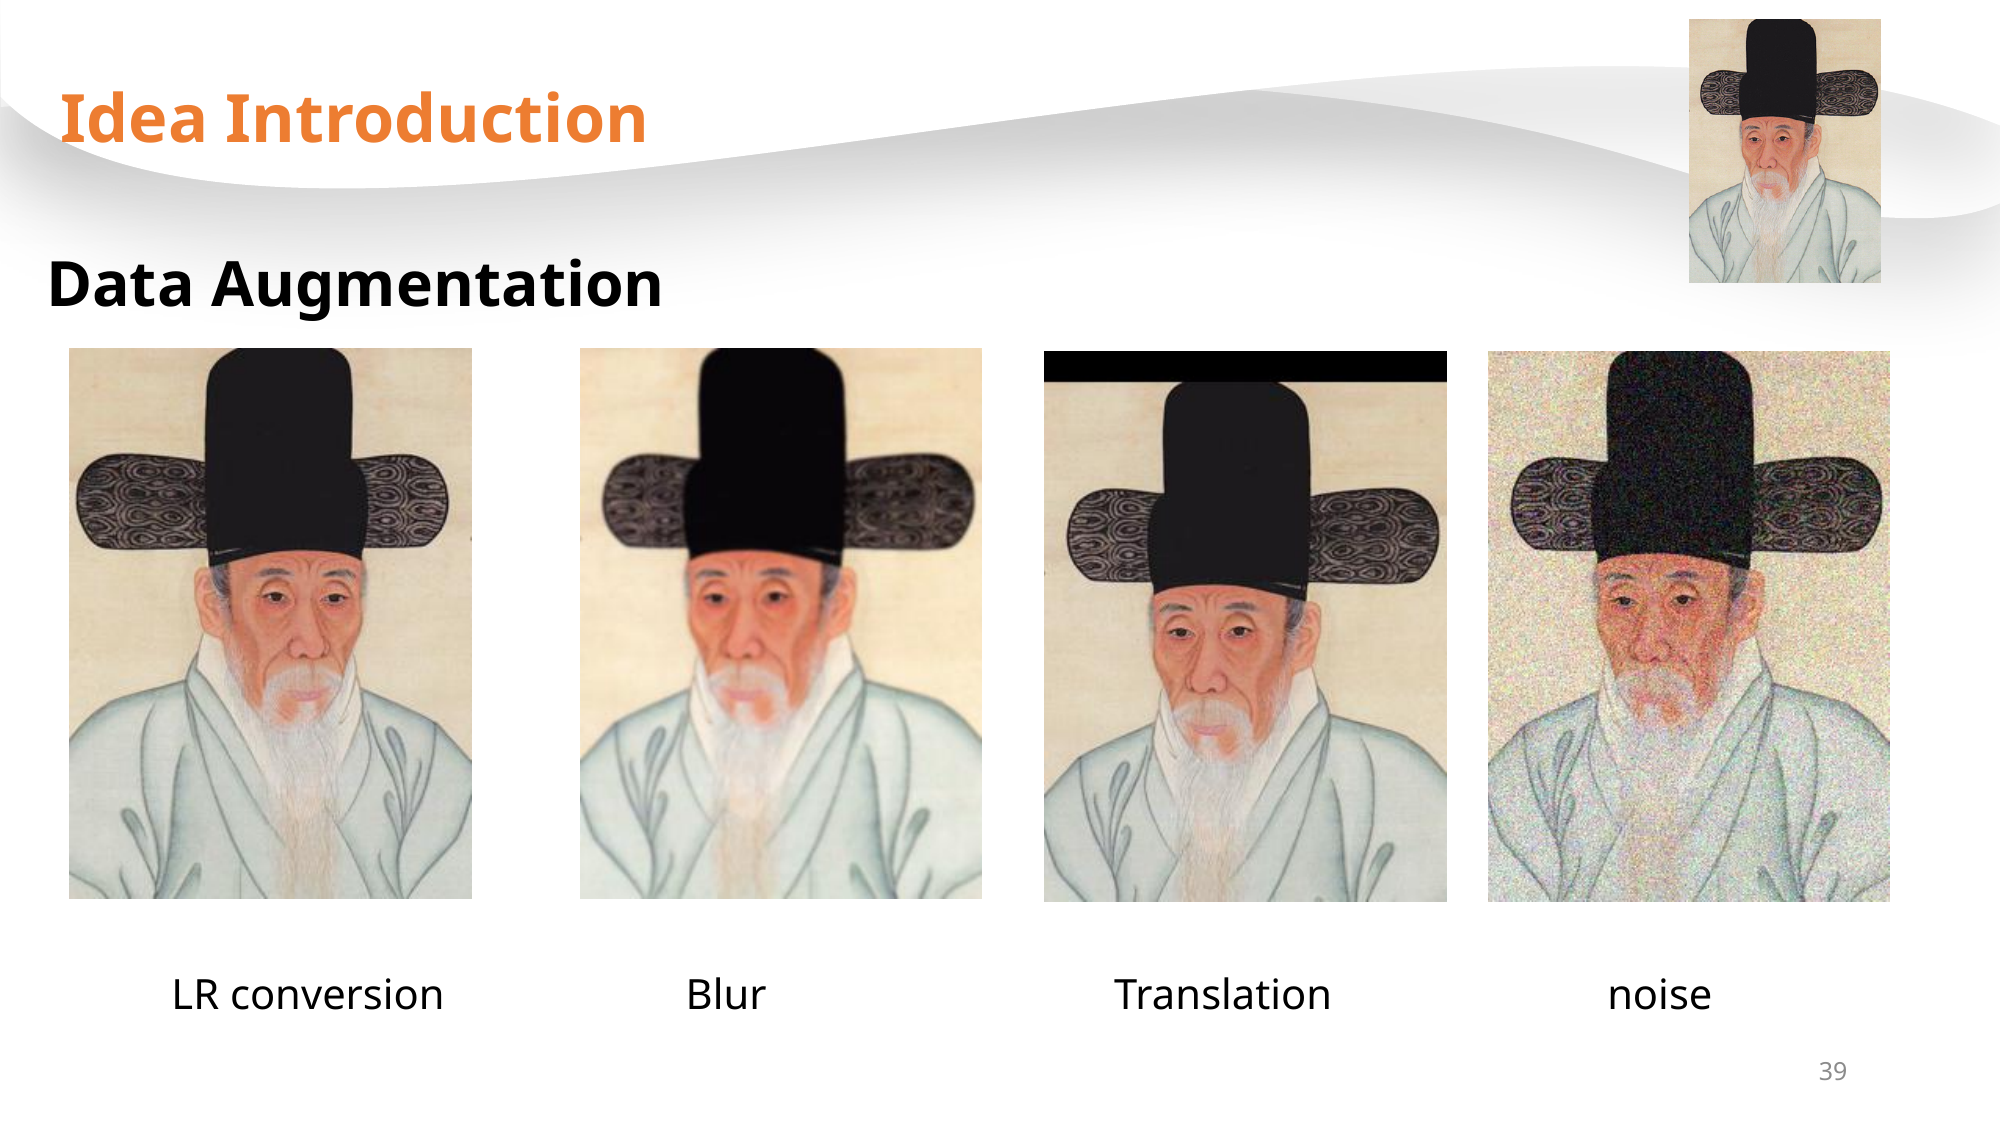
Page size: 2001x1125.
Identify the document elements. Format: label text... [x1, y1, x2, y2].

picture [579, 348, 982, 899]
picture [1044, 351, 1447, 902]
picture [1488, 351, 1890, 902]
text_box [0, 0, 2000, 219]
picture [69, 348, 472, 899]
text_box LR conversion Blur Translation noise [0, 935, 1906, 1025]
picture [1688, 19, 1881, 283]
slide_number 39 [1412, 1042, 1863, 1103]
text_box Data Augmentation [31, 236, 1809, 327]
